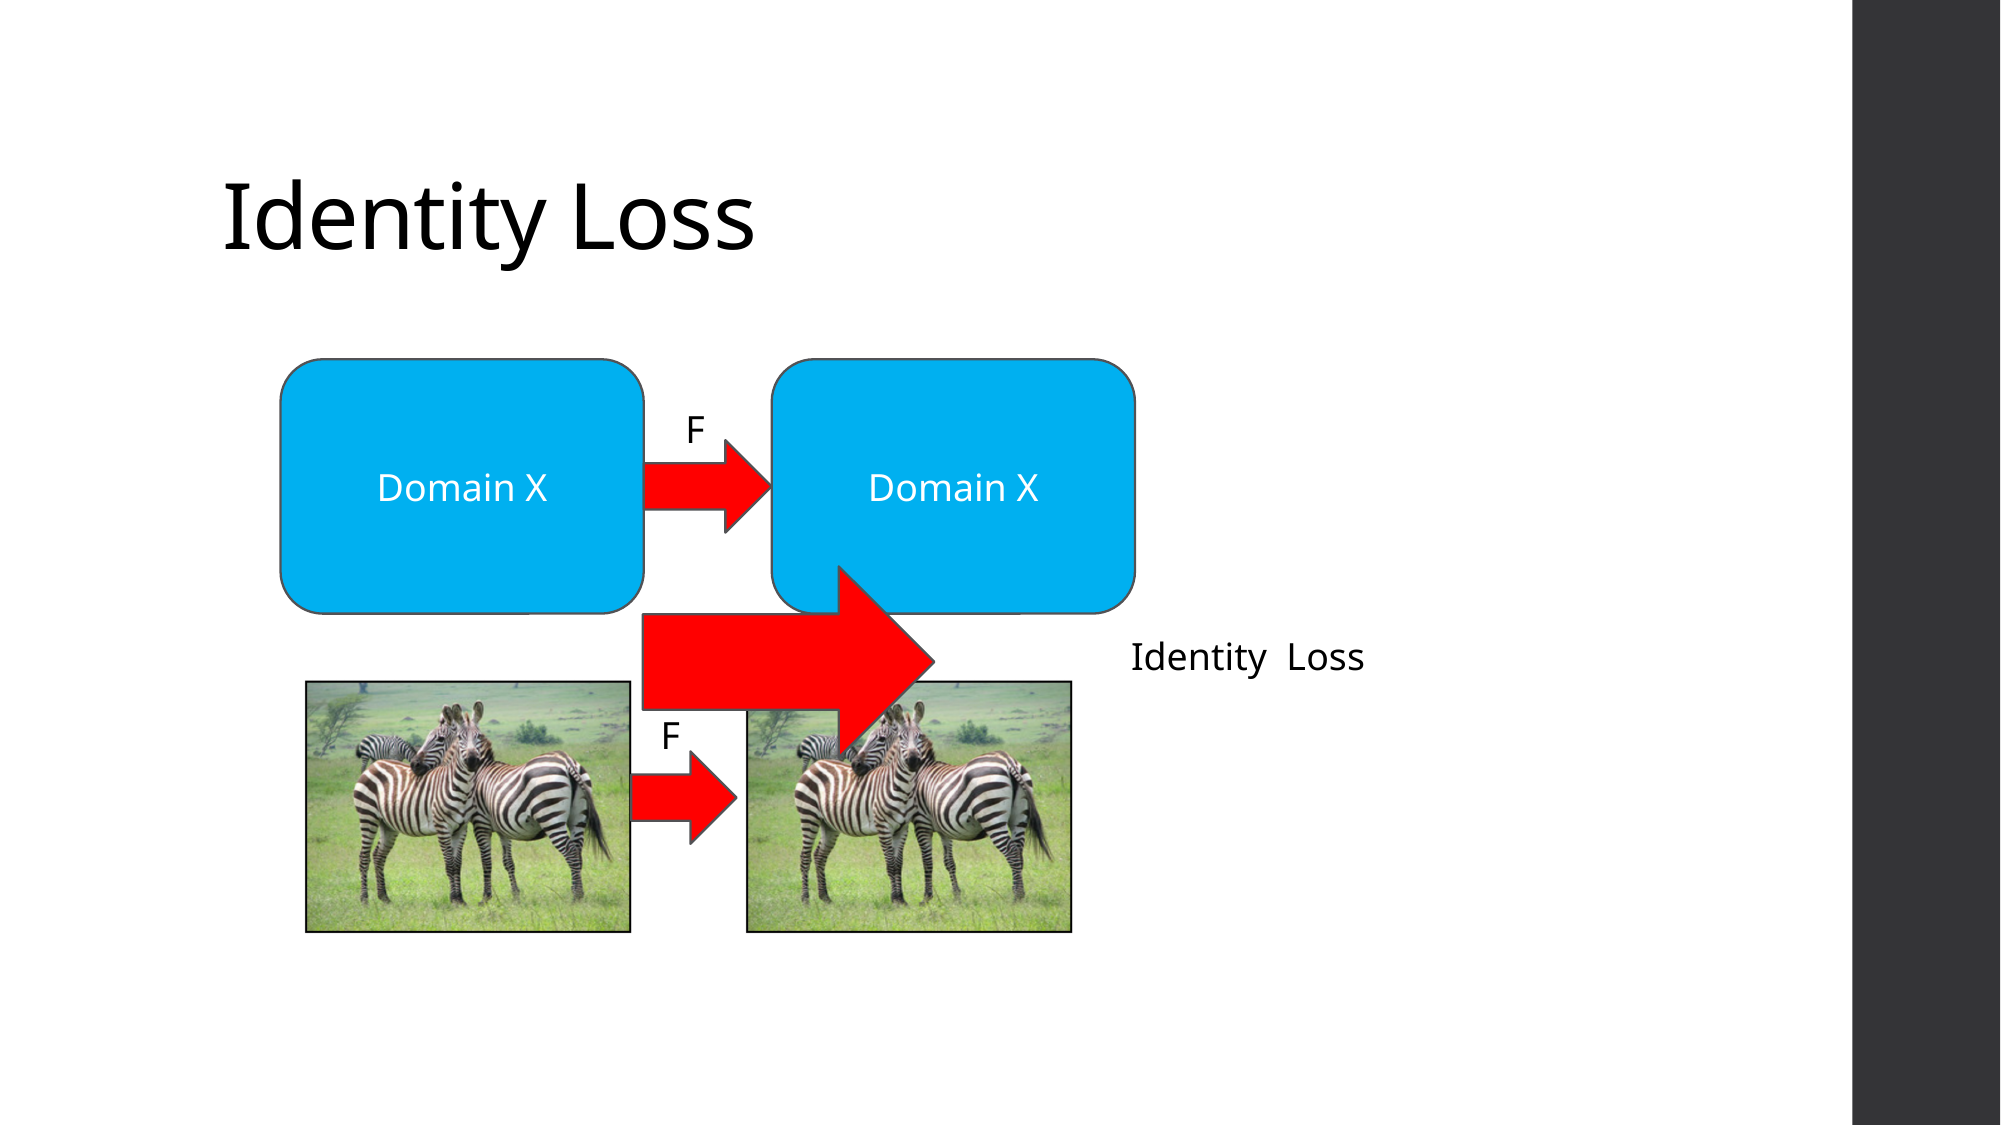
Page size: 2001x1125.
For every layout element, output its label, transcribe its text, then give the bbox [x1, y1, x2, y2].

text_box F [670, 398, 720, 459]
title Identity Loss [206, 60, 1797, 278]
text_box Domain X [770, 358, 1137, 615]
text_box [641, 565, 936, 711]
text_box [642, 439, 773, 534]
text_box F [645, 711, 696, 765]
text_box [638, 755, 738, 845]
picture [745, 678, 1073, 934]
text_box Domain X [279, 358, 645, 615]
picture [304, 678, 632, 934]
